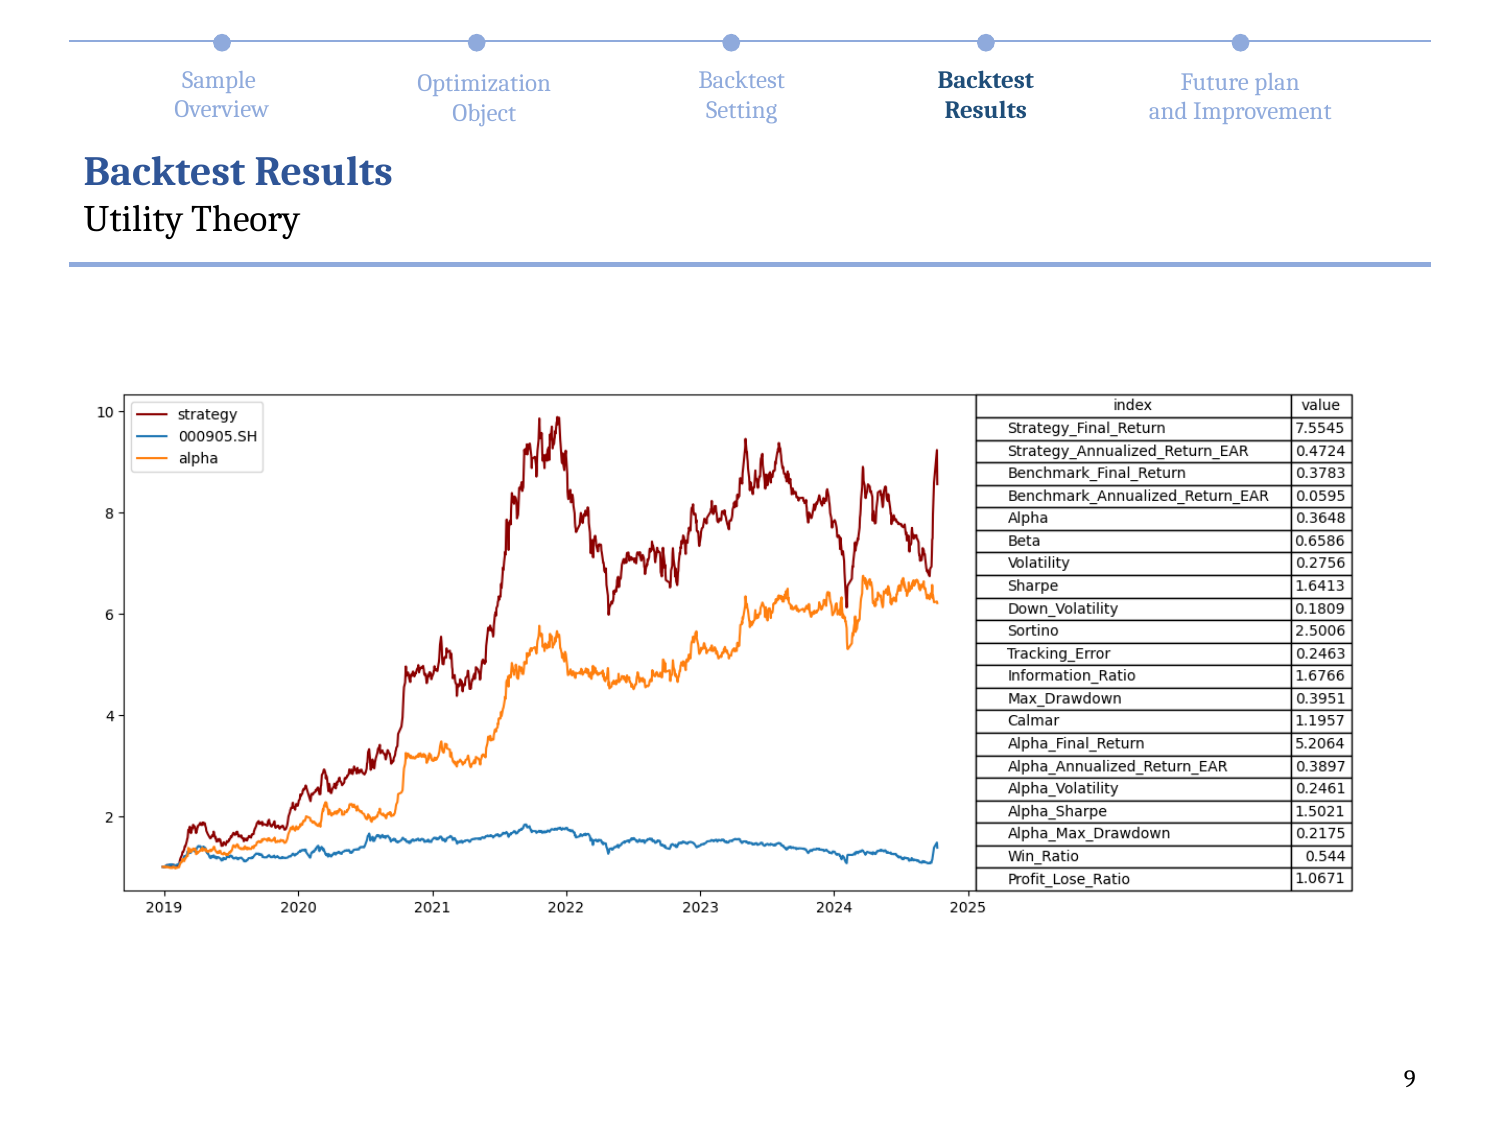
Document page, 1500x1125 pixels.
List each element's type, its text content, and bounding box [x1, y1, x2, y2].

text_box [722, 33, 740, 41]
text_box Future plan and Improvement [1035, 57, 1446, 133]
text_box Optimization Object [354, 59, 615, 135]
text_box Backtest Setting [536, 56, 780, 131]
text_box [722, 42, 741, 52]
slide_number 9 [1093, 1054, 1431, 1100]
text_box Backtest Results Utility Theory [68, 136, 1431, 247]
text_box [1232, 33, 1249, 41]
text_box [213, 33, 231, 41]
text_box [976, 42, 995, 52]
text_box [467, 42, 486, 52]
text_box [213, 42, 231, 52]
text_box [1231, 42, 1250, 52]
text_box [468, 33, 486, 41]
text_box [977, 33, 995, 41]
text_box Sample Overview [16, 55, 428, 131]
text_box Backtest Results [780, 56, 1192, 132]
picture [85, 361, 1361, 926]
